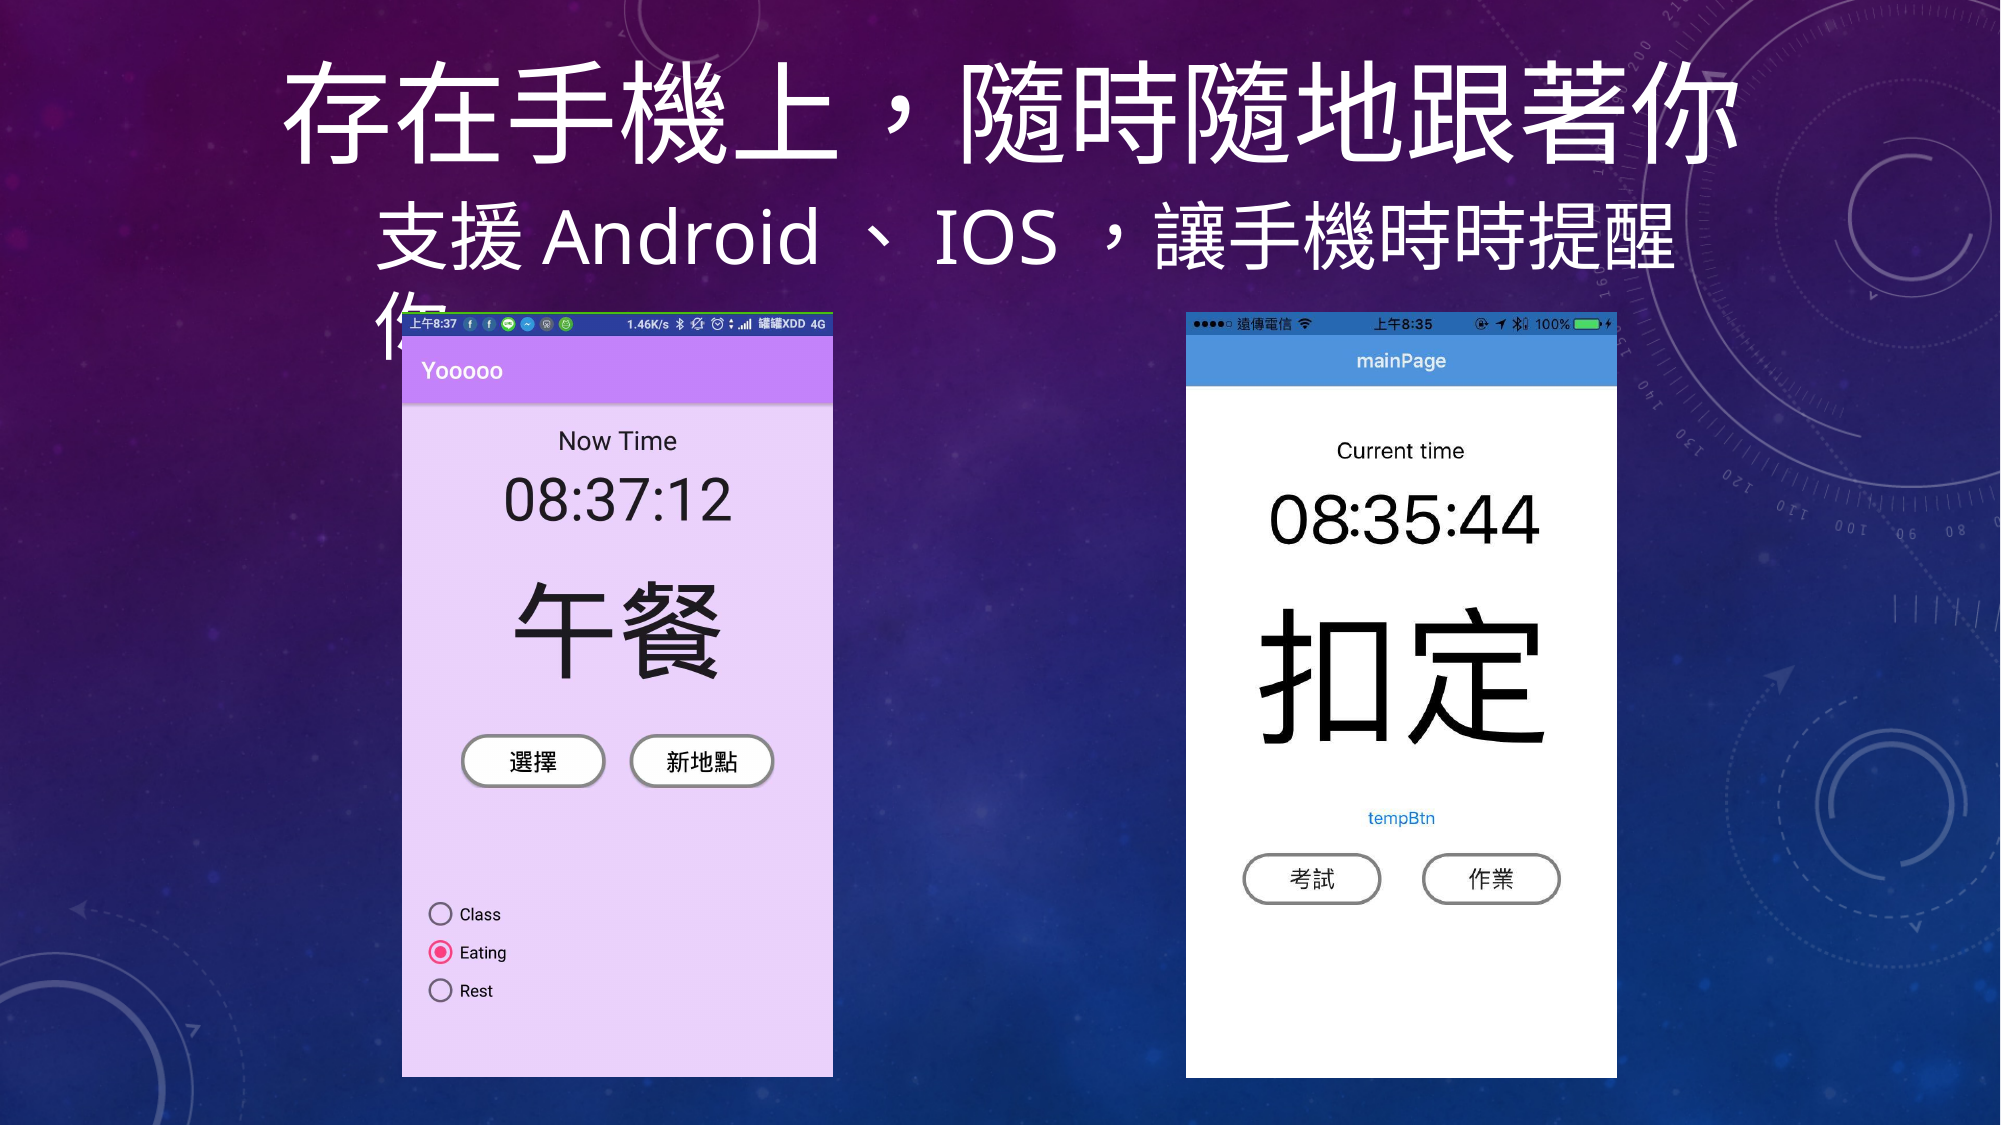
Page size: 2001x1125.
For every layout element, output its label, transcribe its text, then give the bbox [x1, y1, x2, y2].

list 存在手機上，隨時隨地跟著你 [116, 0, 1908, 260]
picture [0, 0, 2001, 1125]
text_box 支援Android、IOS，讓手機時時提醒你 [359, 181, 1706, 377]
